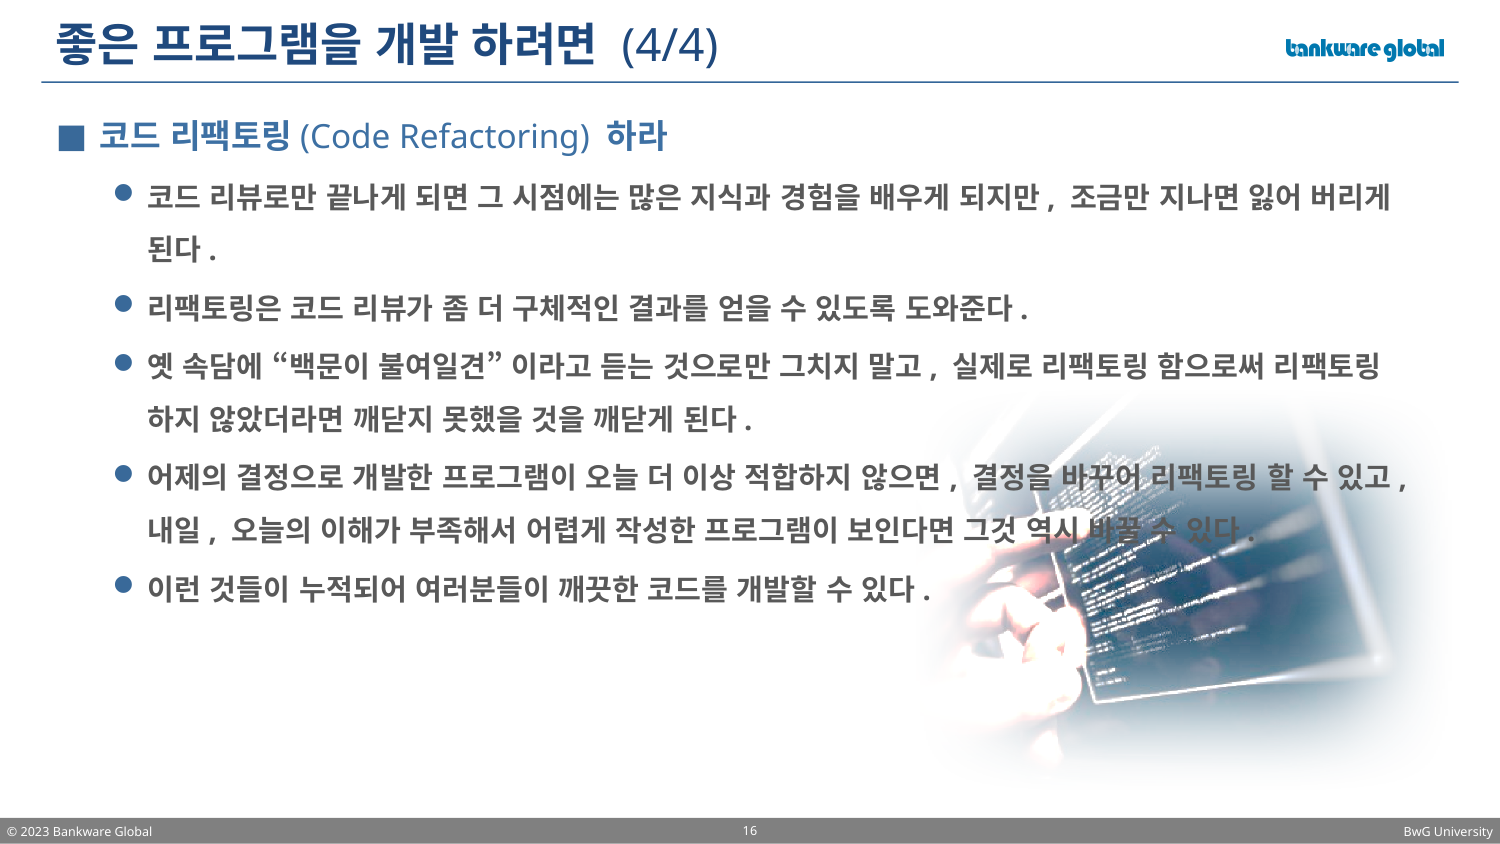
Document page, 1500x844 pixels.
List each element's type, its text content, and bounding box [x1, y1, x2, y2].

list 코드 리팩토링(Code Refactoring) 하라 코드 리뷰로만 끝나게 되면 그 시점에는 많은 지식과 경험을 배우게 되지만, 조금만 지나면 잃어 버리게 된다. 리팩토링은 코드 리뷰가 좀 더 구체적인 결과를 얻을 수 있도록 도와준다. 옛 속담에 “백문이 불여일견” 이라고 듣는 것으로만 그치지 말고, 실제로 리팩토링 함으로써 리팩토링 하지 않았더라면 깨닫지 못했을 것을 깨닫게 된다. 어제의 결정으로 개발한 프로그램이 오늘 더 이상 적합하지 않으면, 결정을 바꾸어 리팩토링 할 수 있고, 내일, 오늘의 이해가 부족해서 어렵게 작성한 프로그램이 보인다면 그것 역시 바꿀 수 있다. 이런 것들이 누적되어 여러분들이 깨끗한 코드를 개발할 수 있다. [40, 87, 1459, 785]
slide_number 16 [741, 823, 759, 840]
title 좋은 프로그램을 개발 하려면 (4/4) [40, 17, 1459, 77]
picture [909, 383, 1460, 797]
